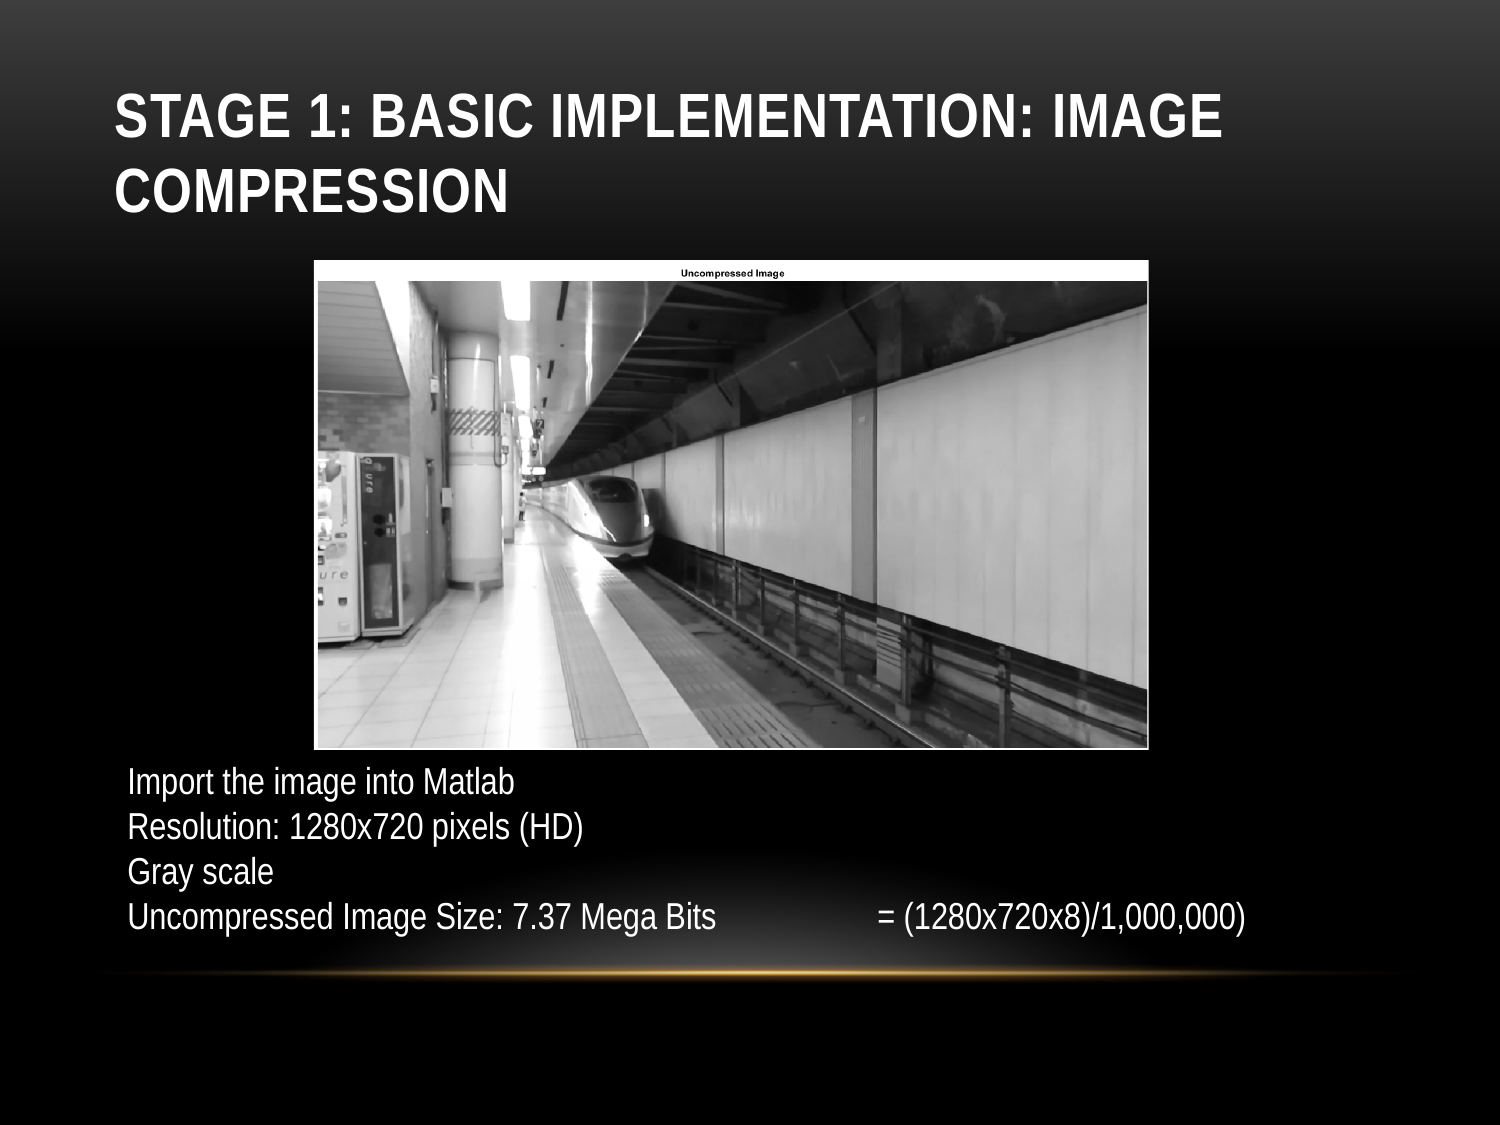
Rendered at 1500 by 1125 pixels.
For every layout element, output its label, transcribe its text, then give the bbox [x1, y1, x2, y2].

title Stage 1: Basic Implementation: Image Compression [99, 45, 1400, 233]
picture [0, 0, 1500, 1125]
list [313, 260, 1149, 751]
text_box Import the image into Matlab Resolution: 1280x720 pixels (HD) Gray scale Uncompressed Image Size: 7.37 Mega Bits = (1280x720x8)/1,000,000) [112, 749, 1350, 945]
